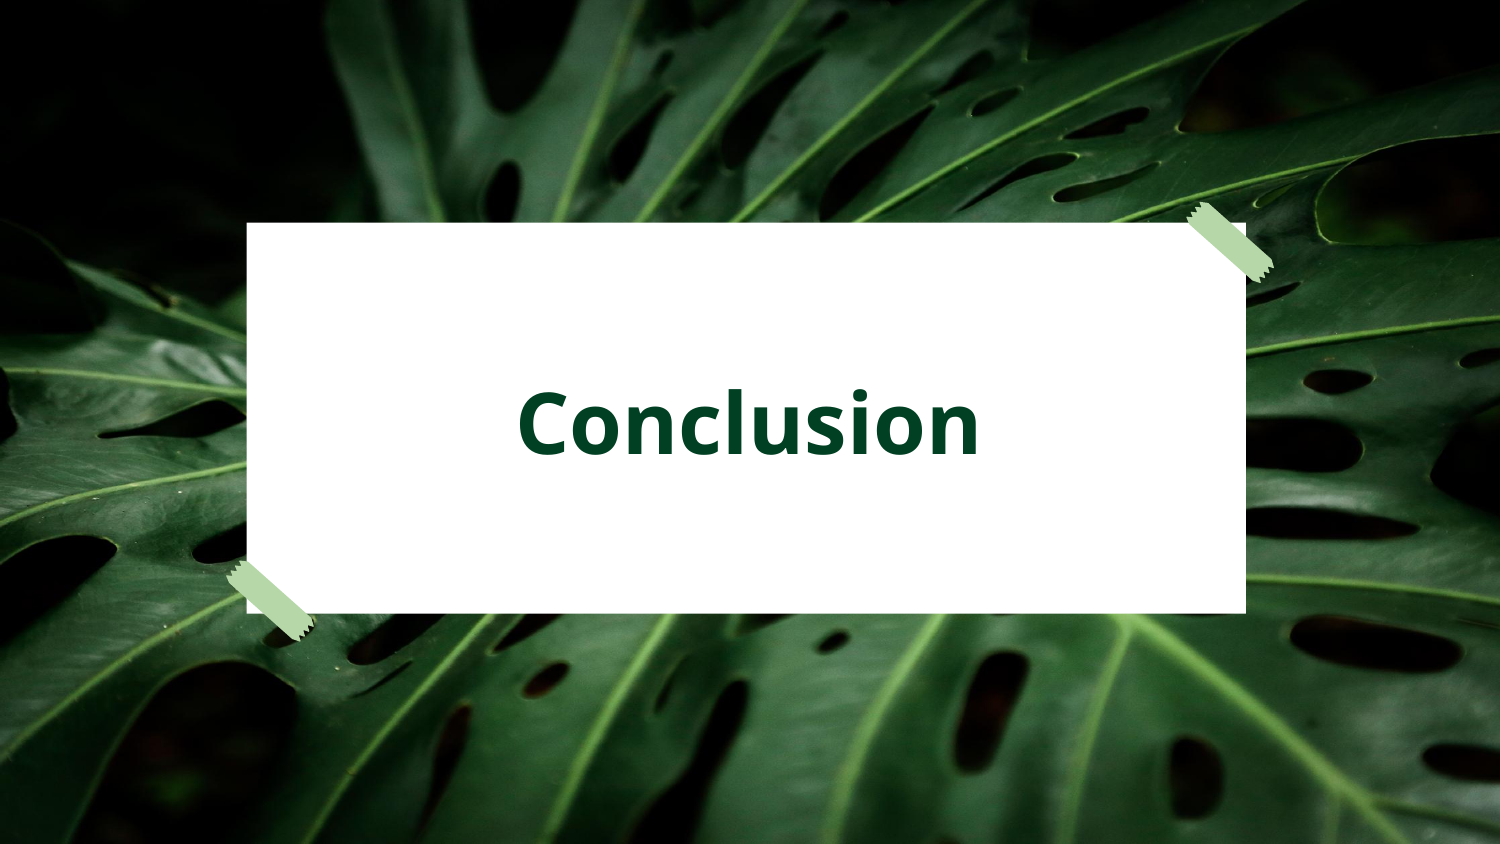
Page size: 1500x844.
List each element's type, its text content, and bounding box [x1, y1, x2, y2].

text_box [246, 222, 1246, 614]
title Conclusion [281, 307, 1217, 534]
text_box [1186, 201, 1274, 283]
text_box [226, 560, 314, 642]
picture [0, 0, 1500, 844]
